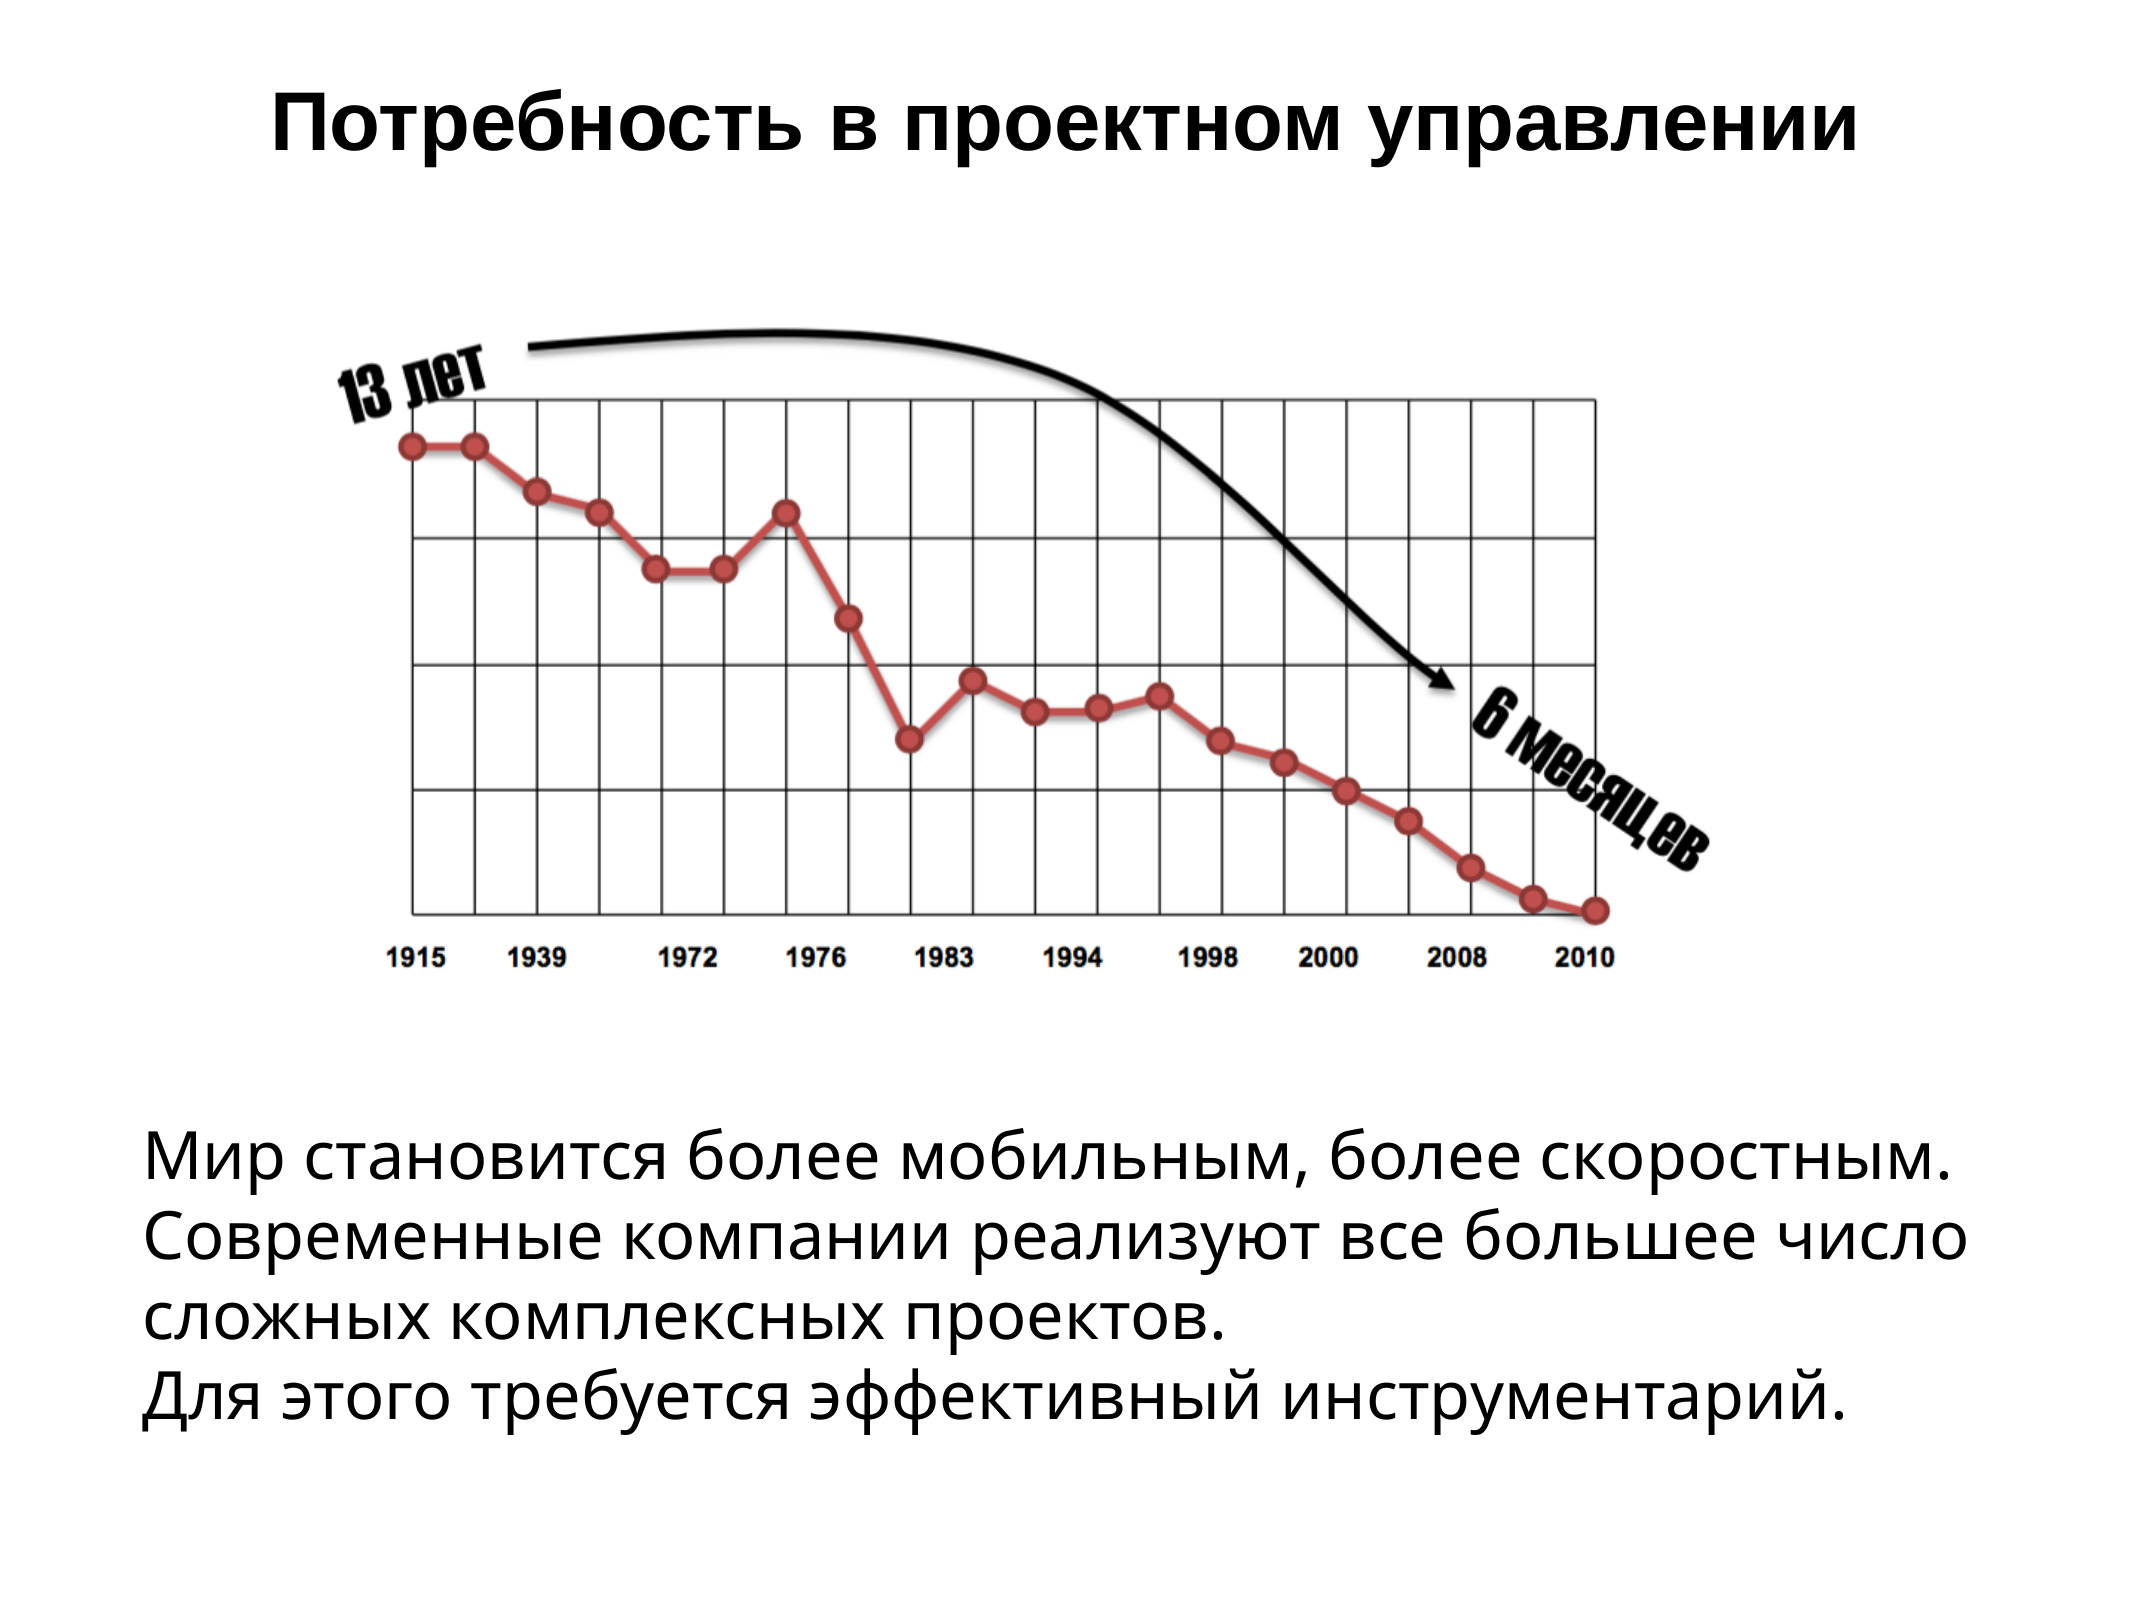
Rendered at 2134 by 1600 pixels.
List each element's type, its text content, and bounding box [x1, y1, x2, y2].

picture [291, 243, 1752, 1068]
list Мир становится более мобильным, более скоростным. Современные компании реализуют все большее число сложных комплексных проектов. Для этого требуется эффективный инструментарий. [133, 1074, 2000, 1472]
text_box Потребность в проектном управлении [42, 58, 2091, 179]
